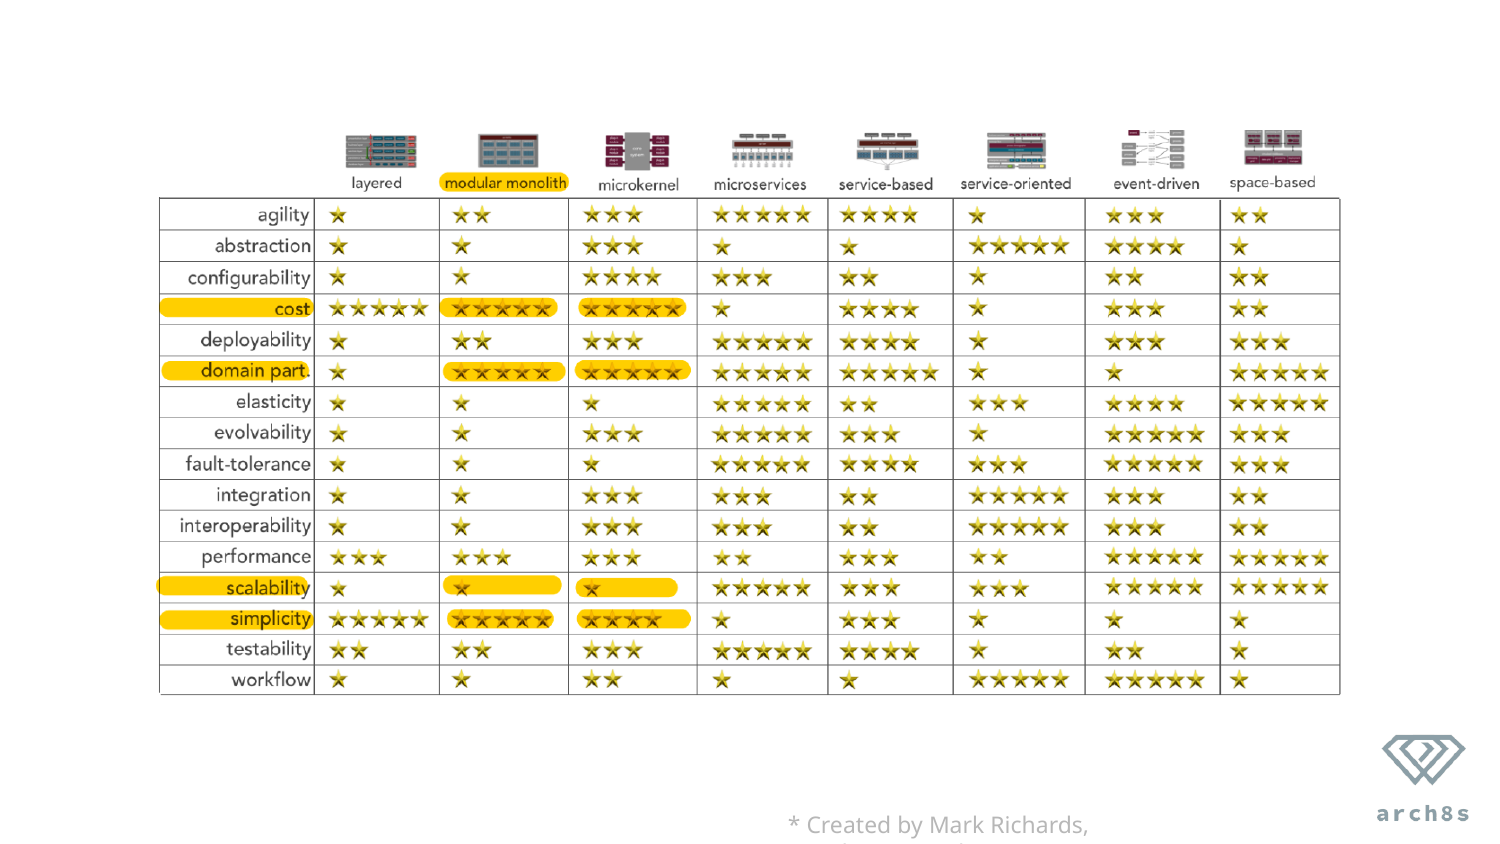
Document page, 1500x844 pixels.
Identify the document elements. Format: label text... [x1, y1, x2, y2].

picture [0, 129, 1500, 844]
text_box * Created by Mark Richards, DeveloperToArchitect.com [772, 795, 1311, 844]
